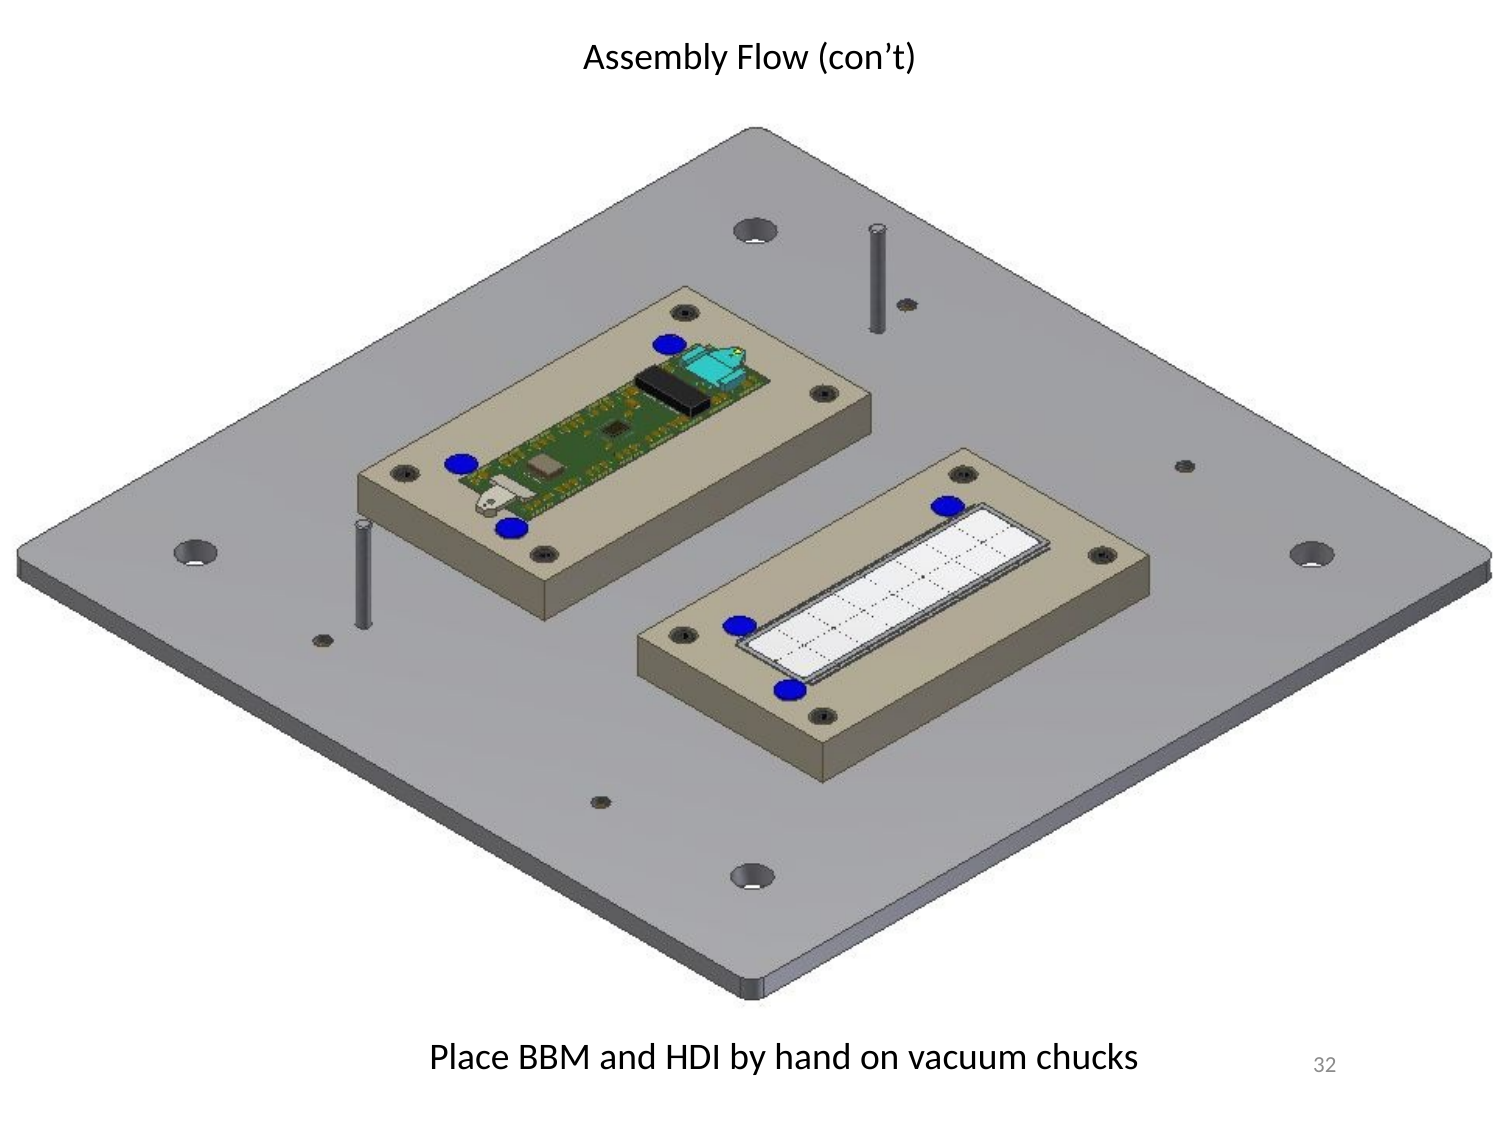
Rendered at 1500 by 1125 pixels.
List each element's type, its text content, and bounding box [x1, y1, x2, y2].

slide_number 32 [1149, 1024, 1500, 1103]
text_box Assembly Flow (con’t) [524, 24, 975, 60]
picture [0, 62, 1500, 1013]
text_box Place BBM and HDI by hand on vacuum chucks [351, 1024, 1218, 1085]
